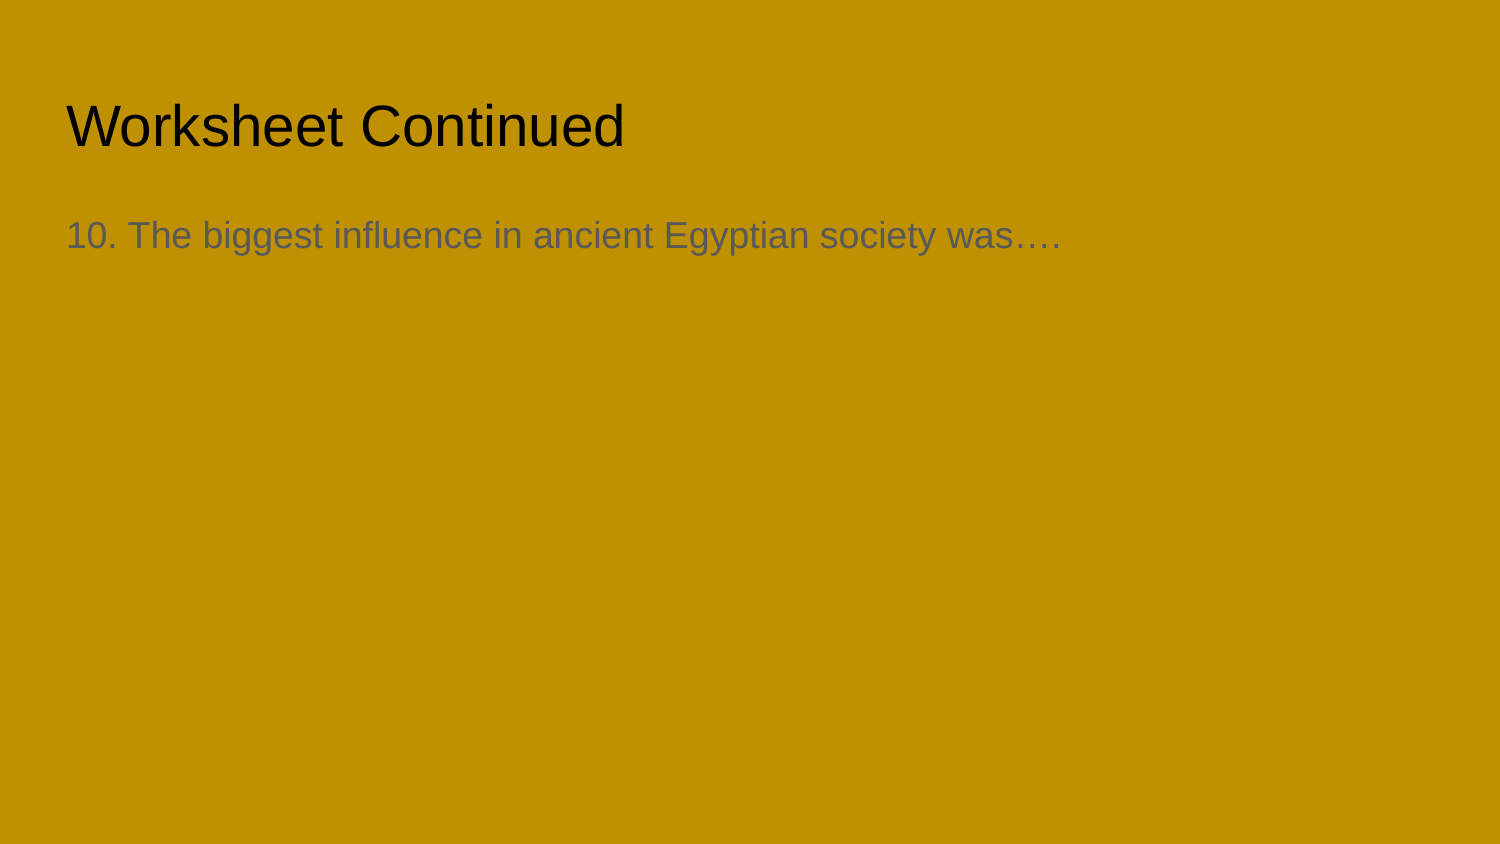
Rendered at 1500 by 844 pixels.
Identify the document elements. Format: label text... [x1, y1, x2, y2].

title Worksheet Continued [51, 72, 1449, 167]
list 10. The biggest influence in ancient Egyptian society was…. [51, 189, 1449, 750]
